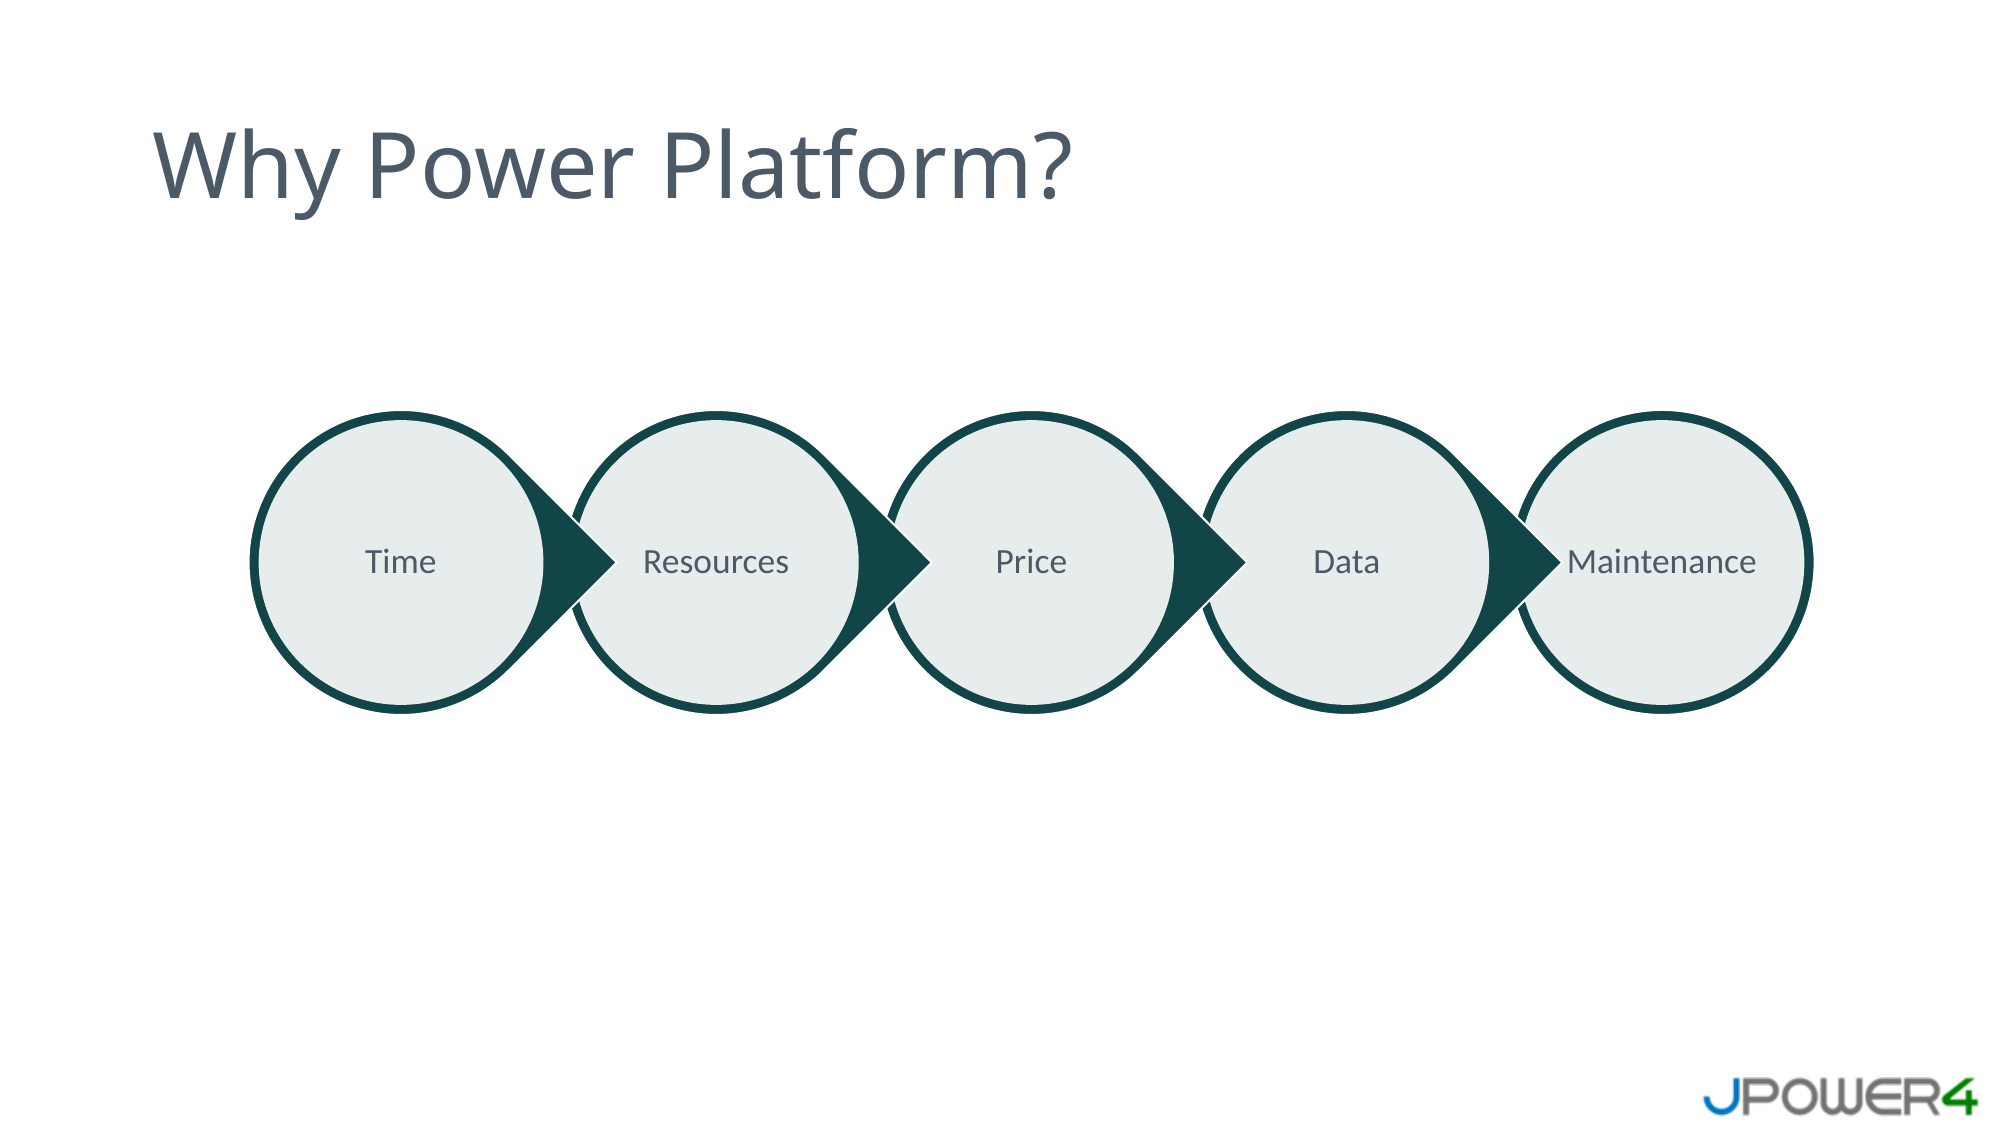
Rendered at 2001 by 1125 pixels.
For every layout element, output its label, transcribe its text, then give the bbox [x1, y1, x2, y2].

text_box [7, 294, 1992, 831]
title Why Power Platform? [137, 59, 1863, 278]
picture [1698, 1076, 1983, 1121]
